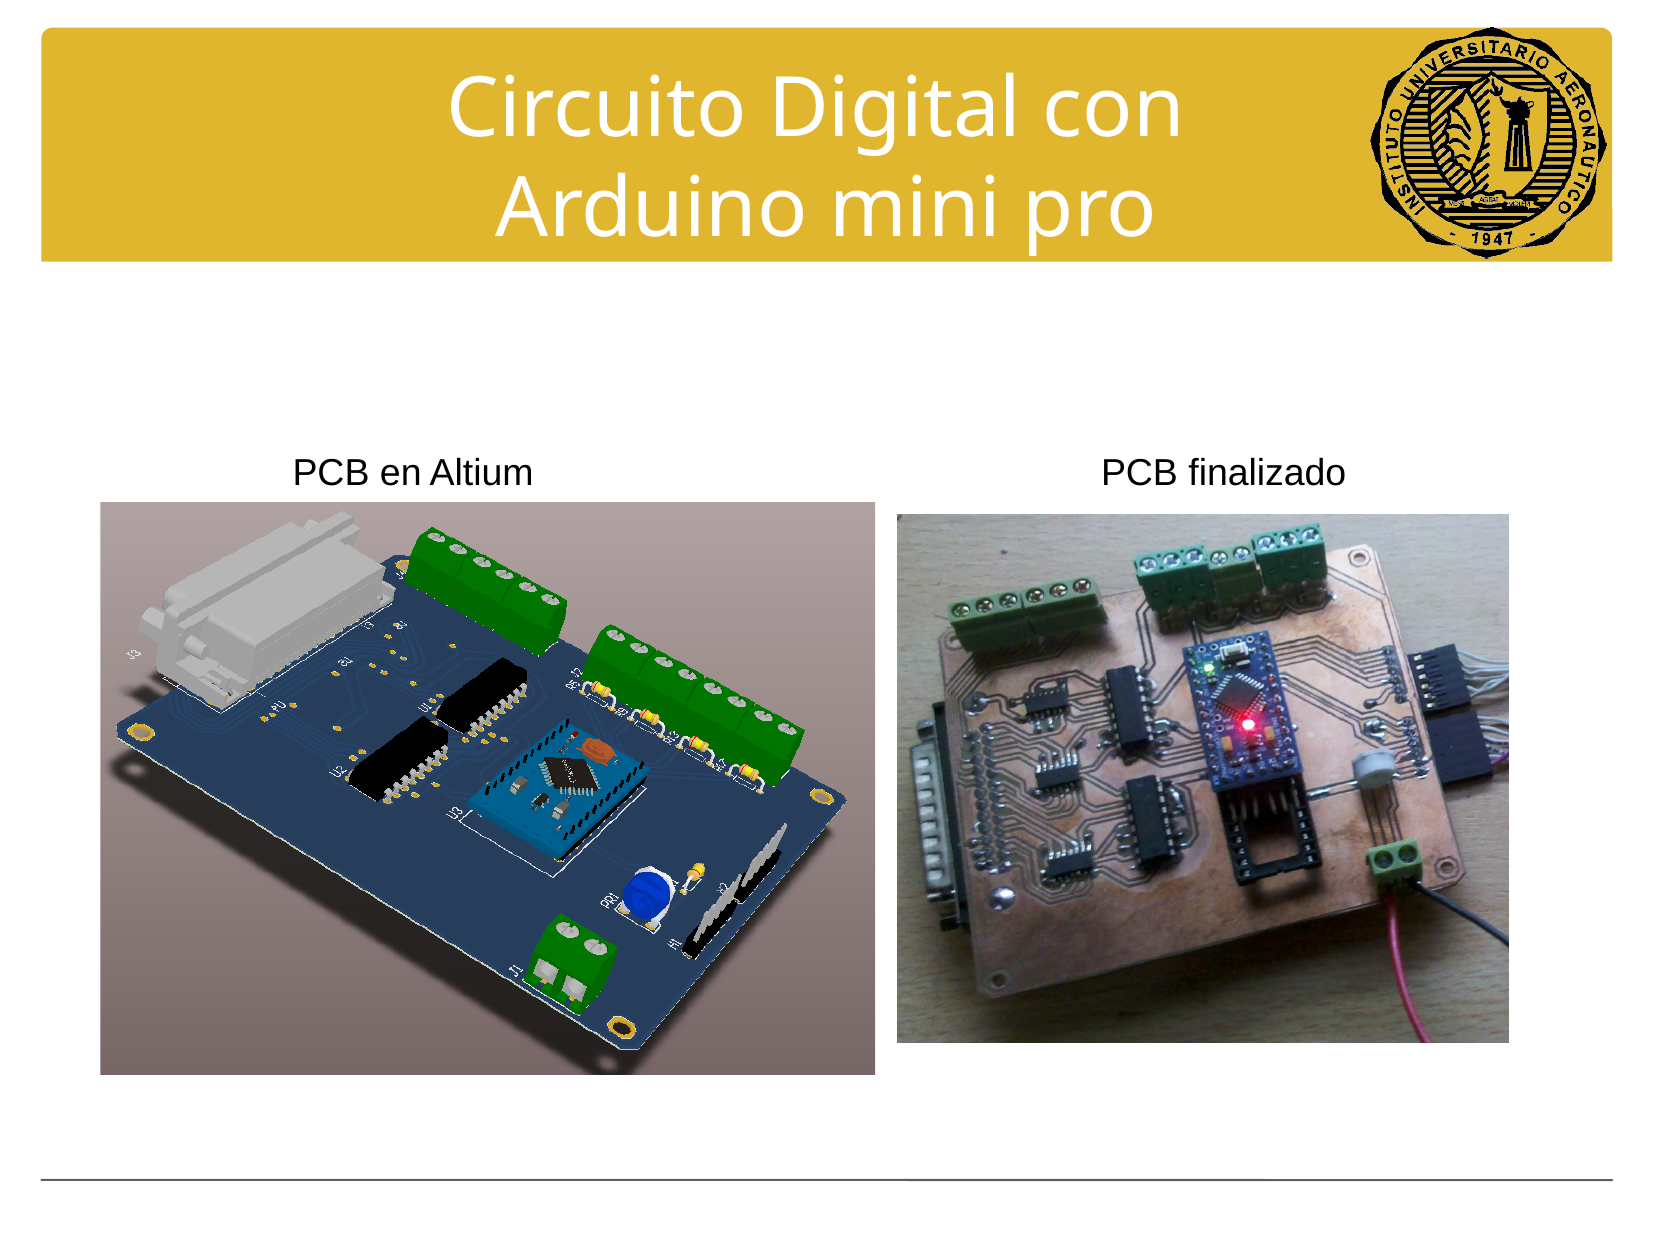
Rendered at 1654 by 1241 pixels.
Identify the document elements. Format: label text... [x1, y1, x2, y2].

text_box PCB en Altium [277, 444, 549, 488]
picture [100, 502, 876, 1075]
title Circuito Digital con Arduino mini pro [55, 49, 1599, 257]
picture [896, 514, 1509, 1043]
text_box PCB finalizado [1086, 444, 1362, 500]
picture [1365, 22, 1609, 261]
